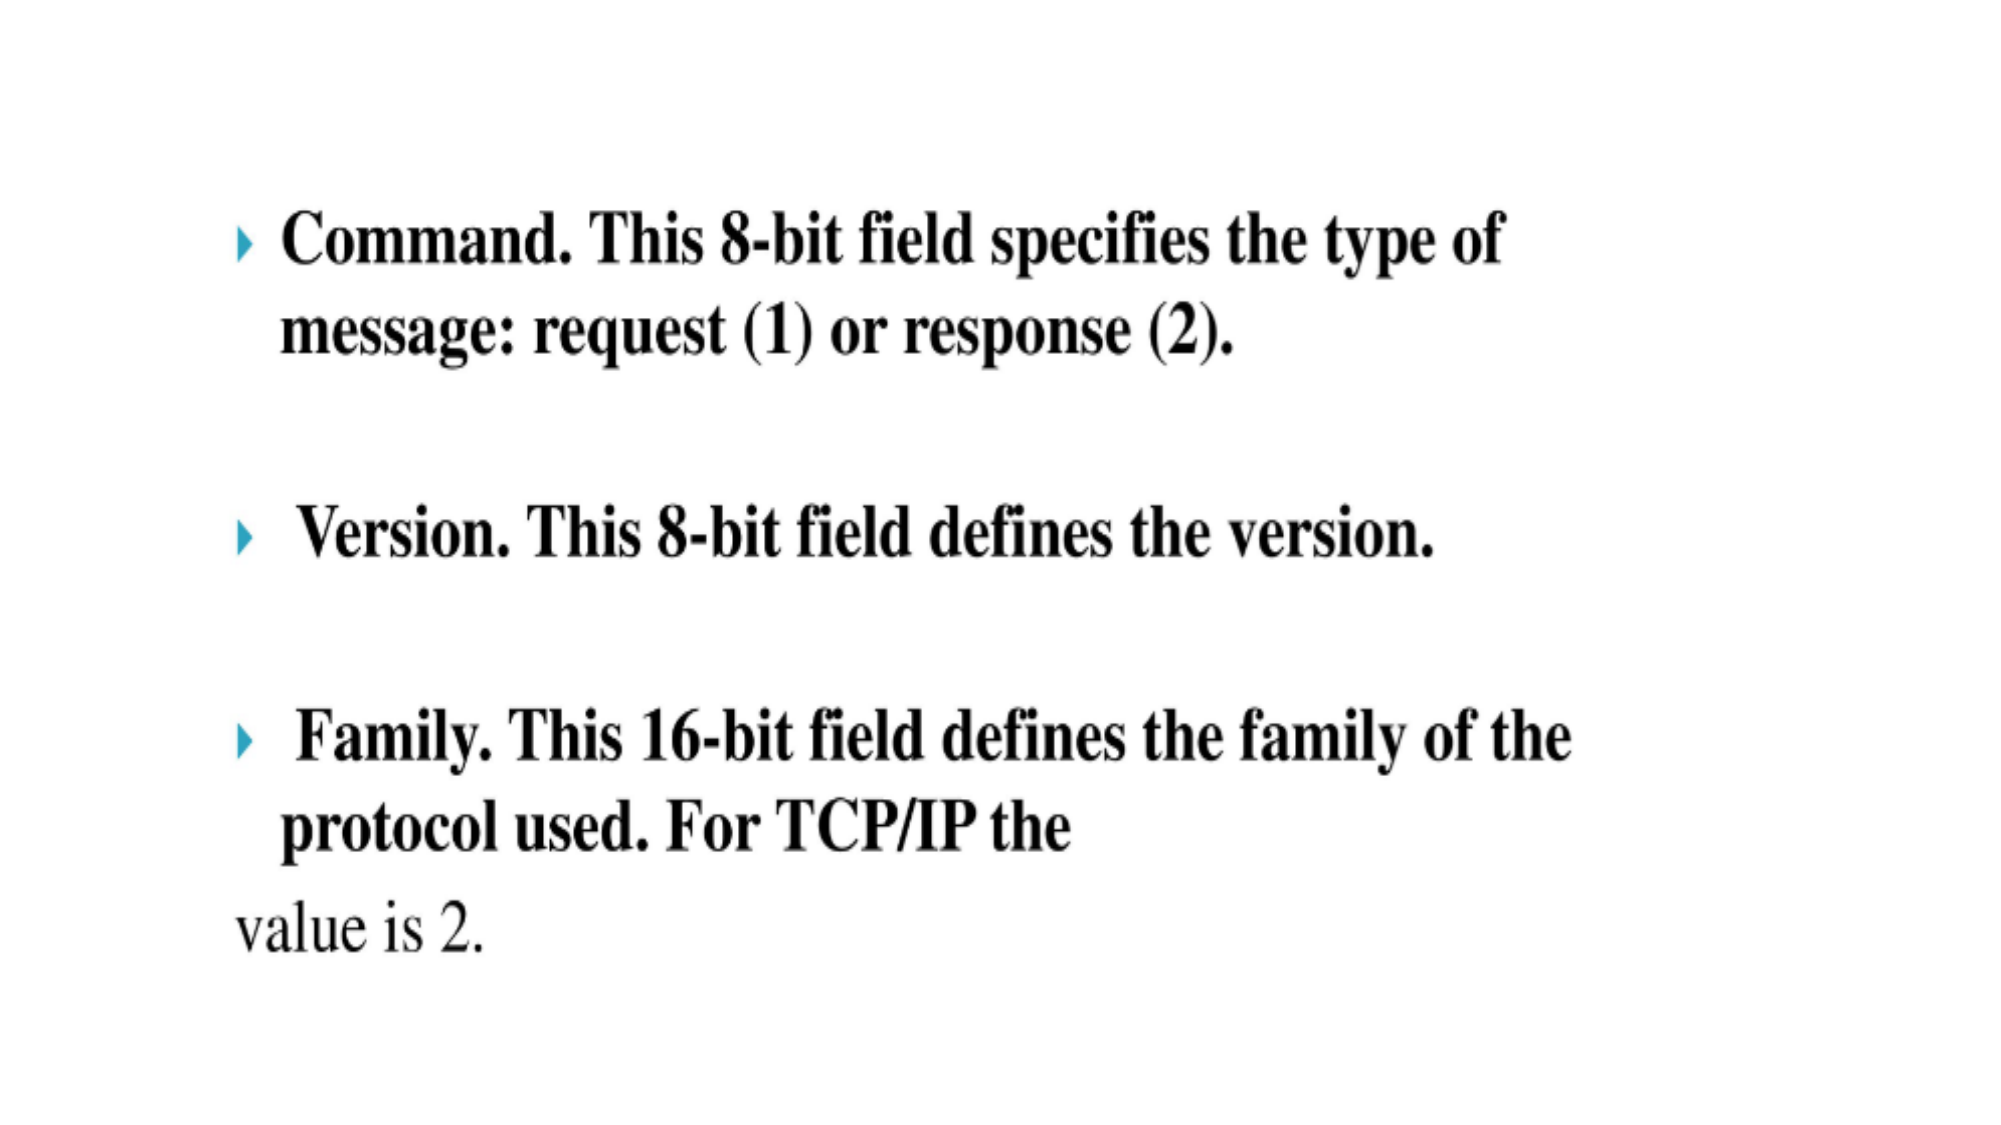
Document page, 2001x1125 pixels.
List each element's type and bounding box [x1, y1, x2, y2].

list [174, 155, 1660, 987]
